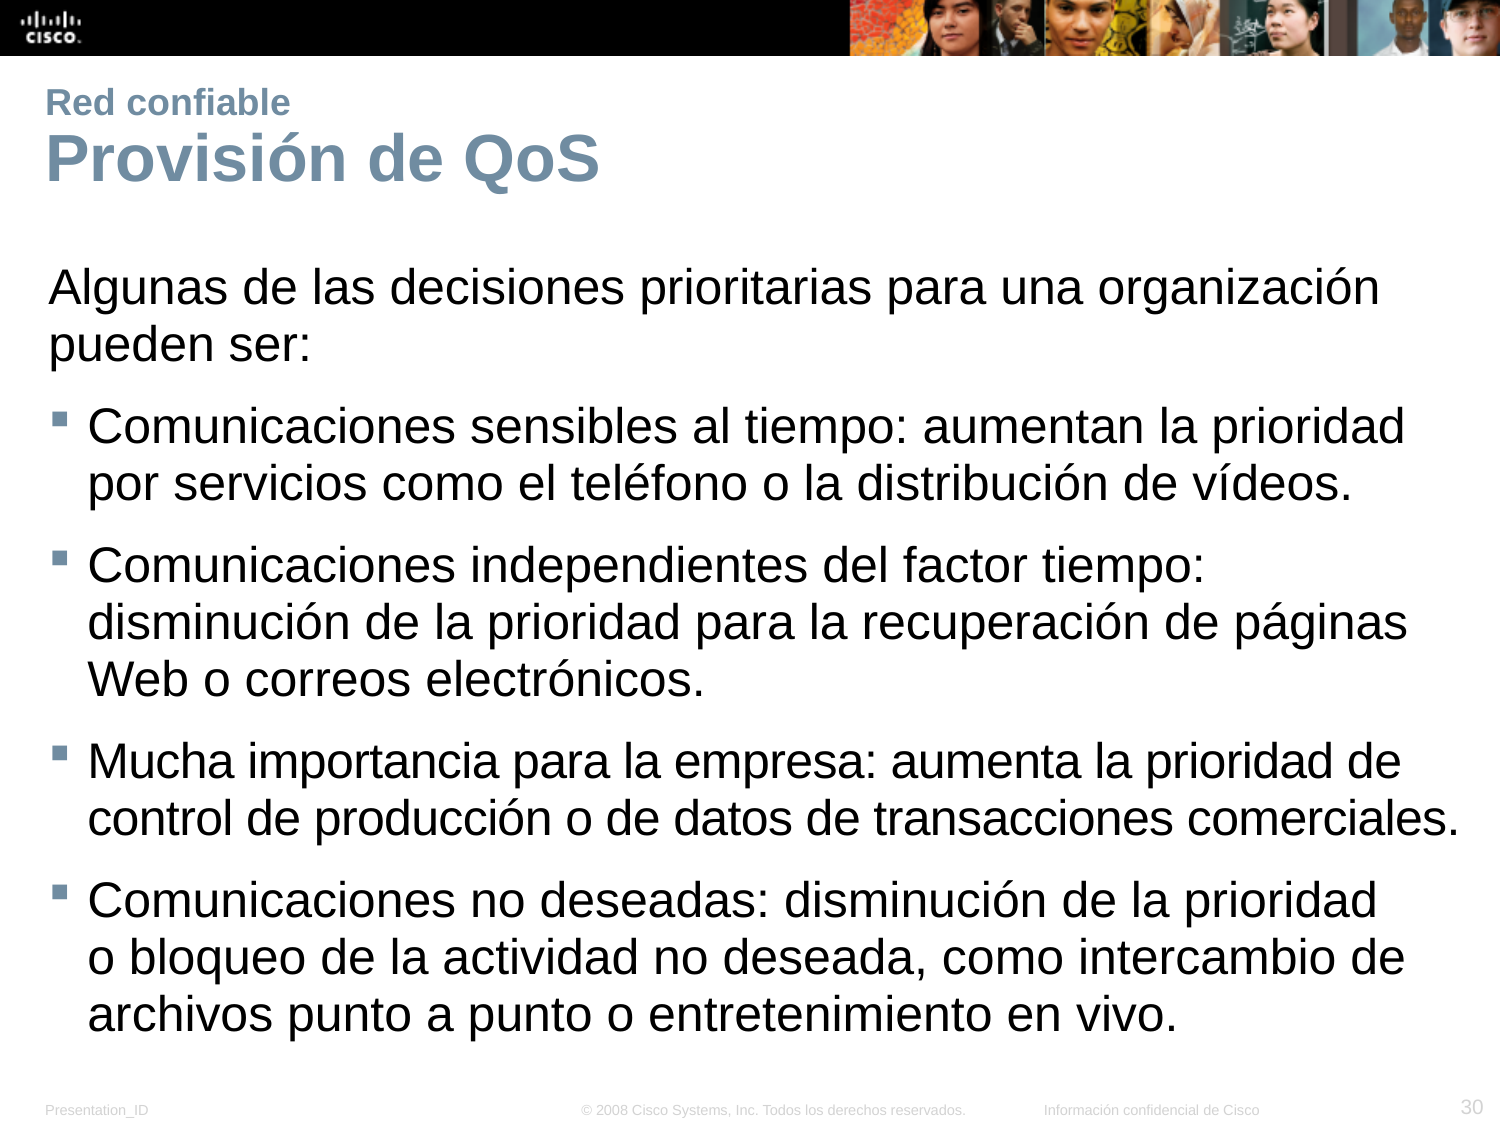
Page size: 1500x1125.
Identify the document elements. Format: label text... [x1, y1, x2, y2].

title Red confiable Provisión de QoS [31, 64, 1471, 203]
list Algunas de las decisiones prioritarias para una organización pueden ser: Comunicaciones sensibles al tiempo: aumentan la prioridad por servicios como el teléfono o la distribución de vídeos. Comunicaciones independientes del factor tiempo: disminución de la prioridad para la recuperación de páginas Web o correos electrónicos. Mucha importancia para la empresa: aumenta la prioridad de control de producción o de datos de transacciones comerciales. Comunicaciones no deseadas: disminución de la prioridad o bloqueo de la actividad no deseada, como intercambio de archivos punto a punto o entretenimiento en vivo. [34, 252, 1490, 1061]
picture [0, 0, 1500, 56]
